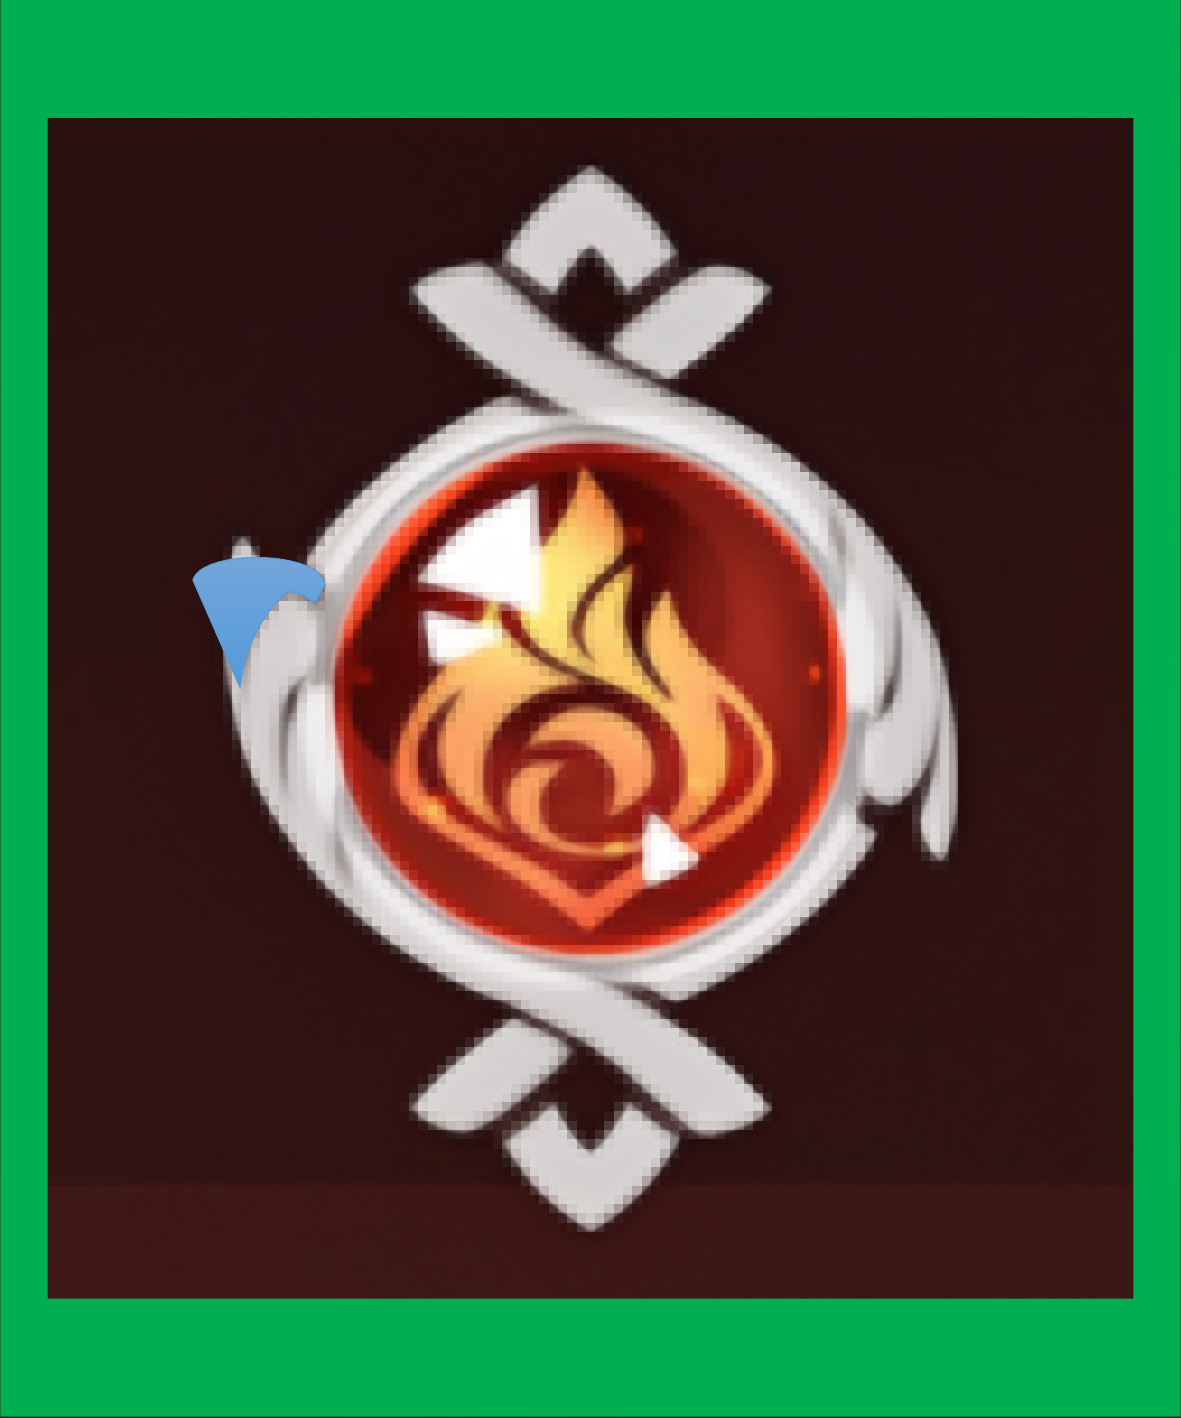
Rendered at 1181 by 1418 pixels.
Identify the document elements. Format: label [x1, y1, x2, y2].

text_box [192, 556, 326, 690]
picture [48, 118, 1133, 1298]
